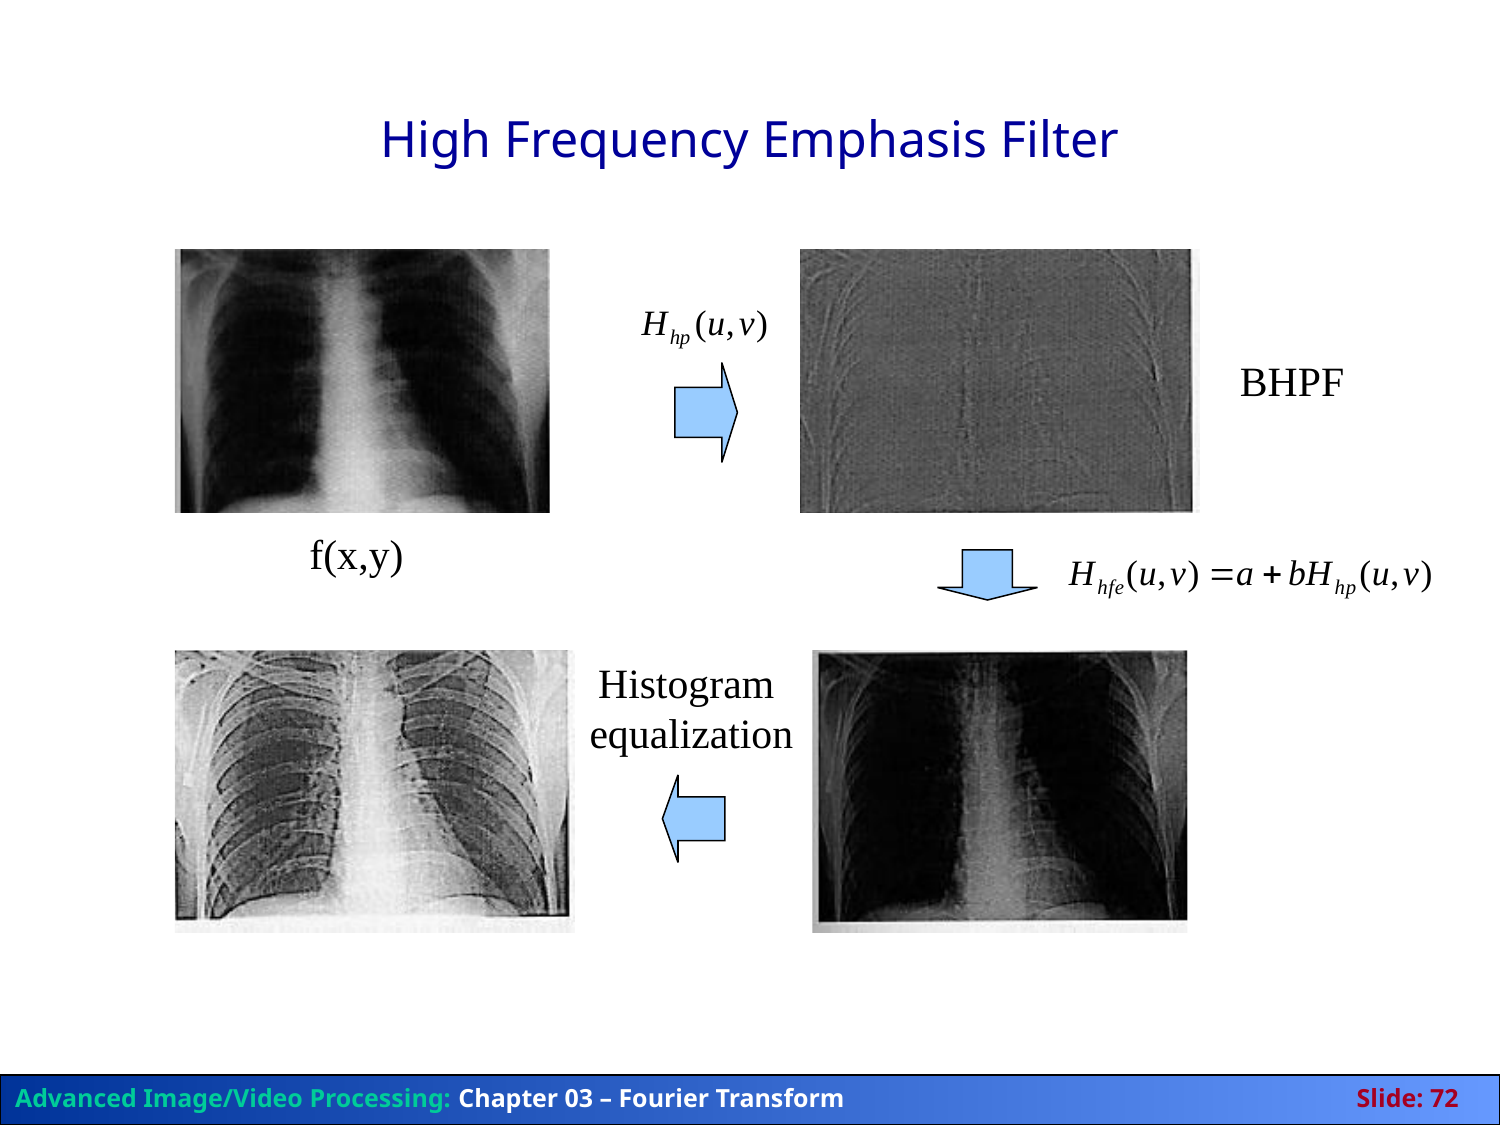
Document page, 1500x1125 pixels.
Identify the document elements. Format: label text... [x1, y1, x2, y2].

text_box BHPF [1225, 347, 1360, 413]
text_box [674, 362, 738, 463]
picture [799, 249, 1200, 513]
footer Advanced Image/Video Processing: Chapter 03 – Fourier Transform Slide: 72 [0, 1074, 1500, 1125]
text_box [1062, 549, 1438, 607]
title High Frequency Emphasis Filter [112, 62, 1388, 213]
text_box f(x,y) [294, 520, 419, 586]
picture [812, 649, 1188, 933]
text_box [937, 549, 1038, 601]
picture [174, 249, 550, 513]
picture [174, 649, 575, 933]
text_box [662, 774, 725, 863]
text_box Histogram equalization [575, 649, 809, 765]
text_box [635, 299, 775, 357]
